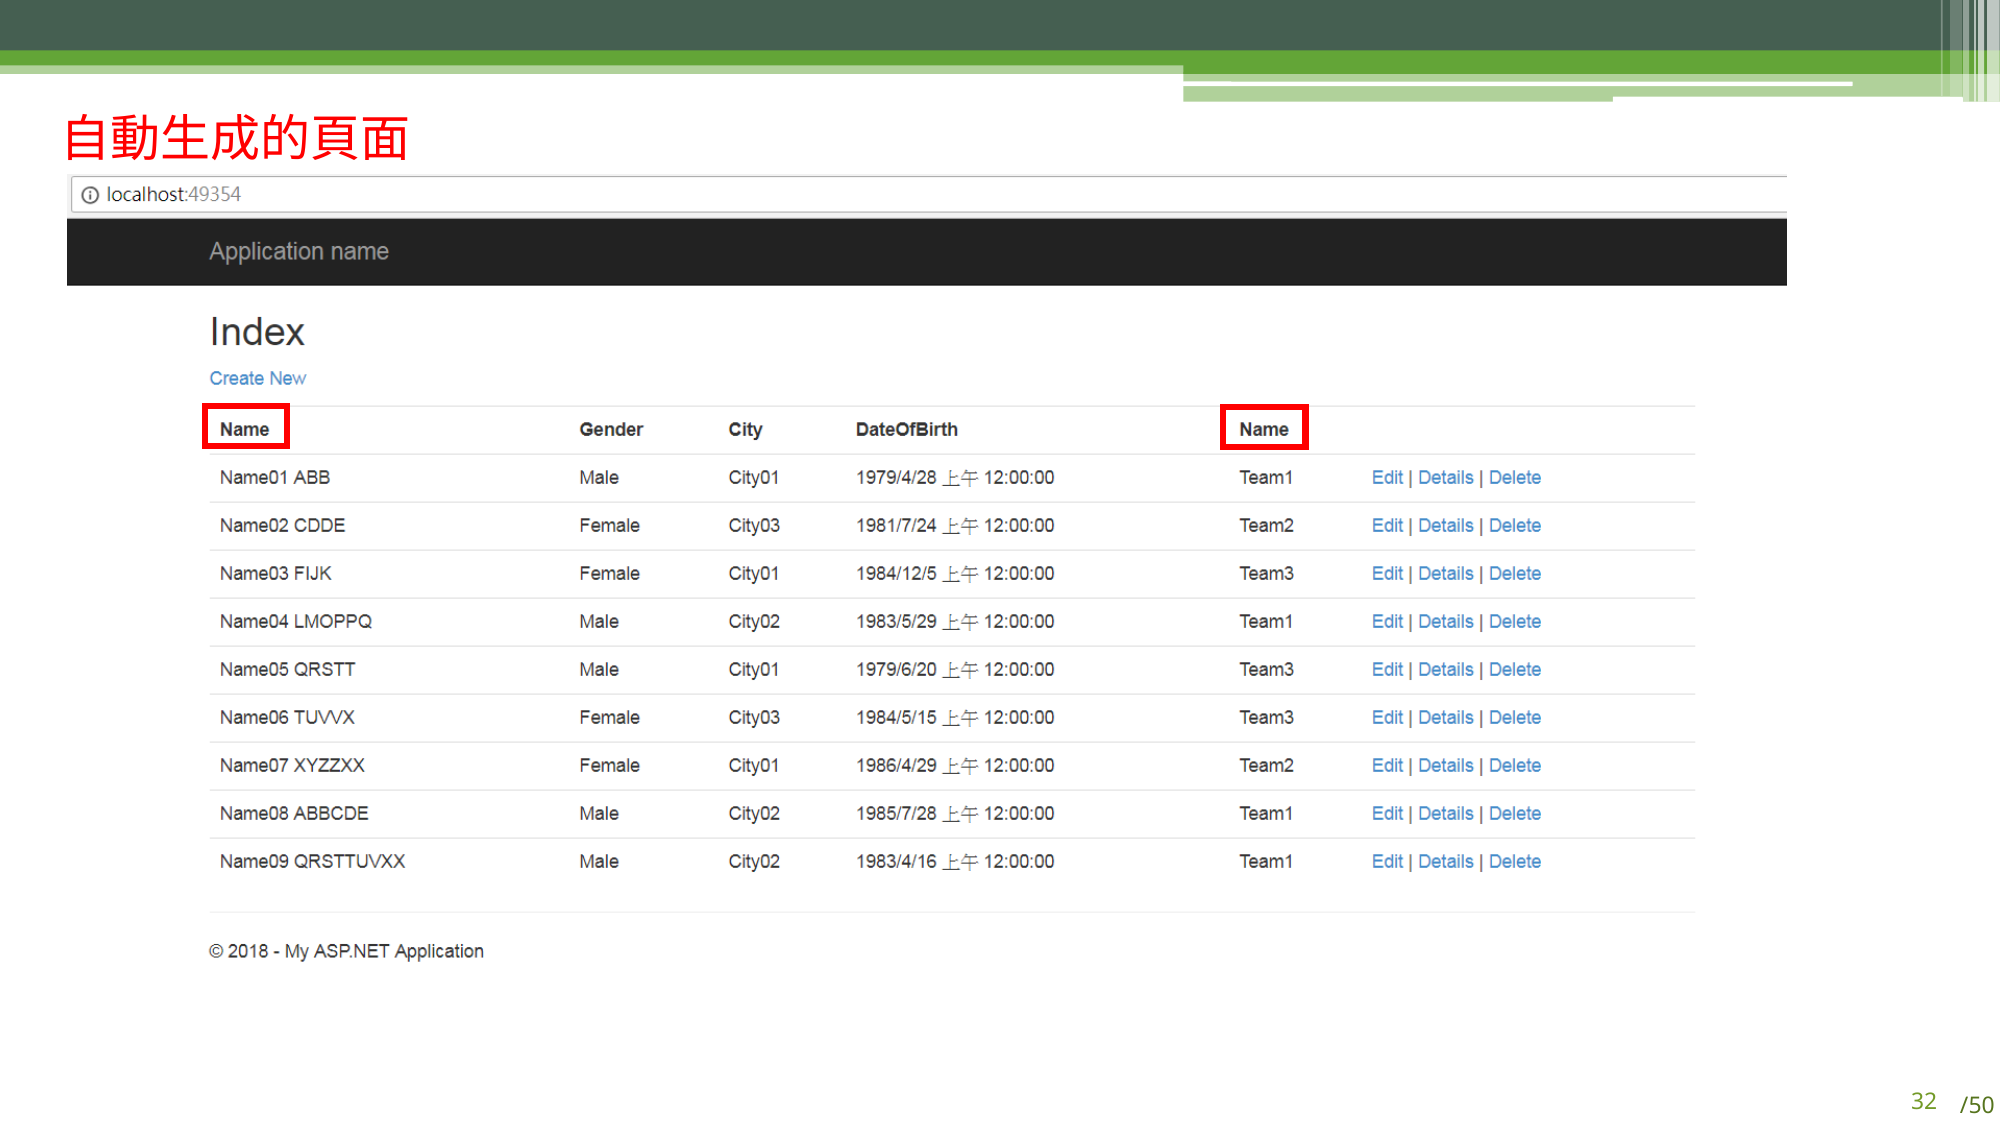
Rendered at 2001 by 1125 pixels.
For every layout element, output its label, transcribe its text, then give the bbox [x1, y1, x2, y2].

picture [67, 174, 1787, 1040]
slide_number 31 [1785, 1065, 1953, 1125]
text_box 自動生成的頁面 [45, 99, 426, 174]
footer /50 [1953, 1083, 2000, 1124]
